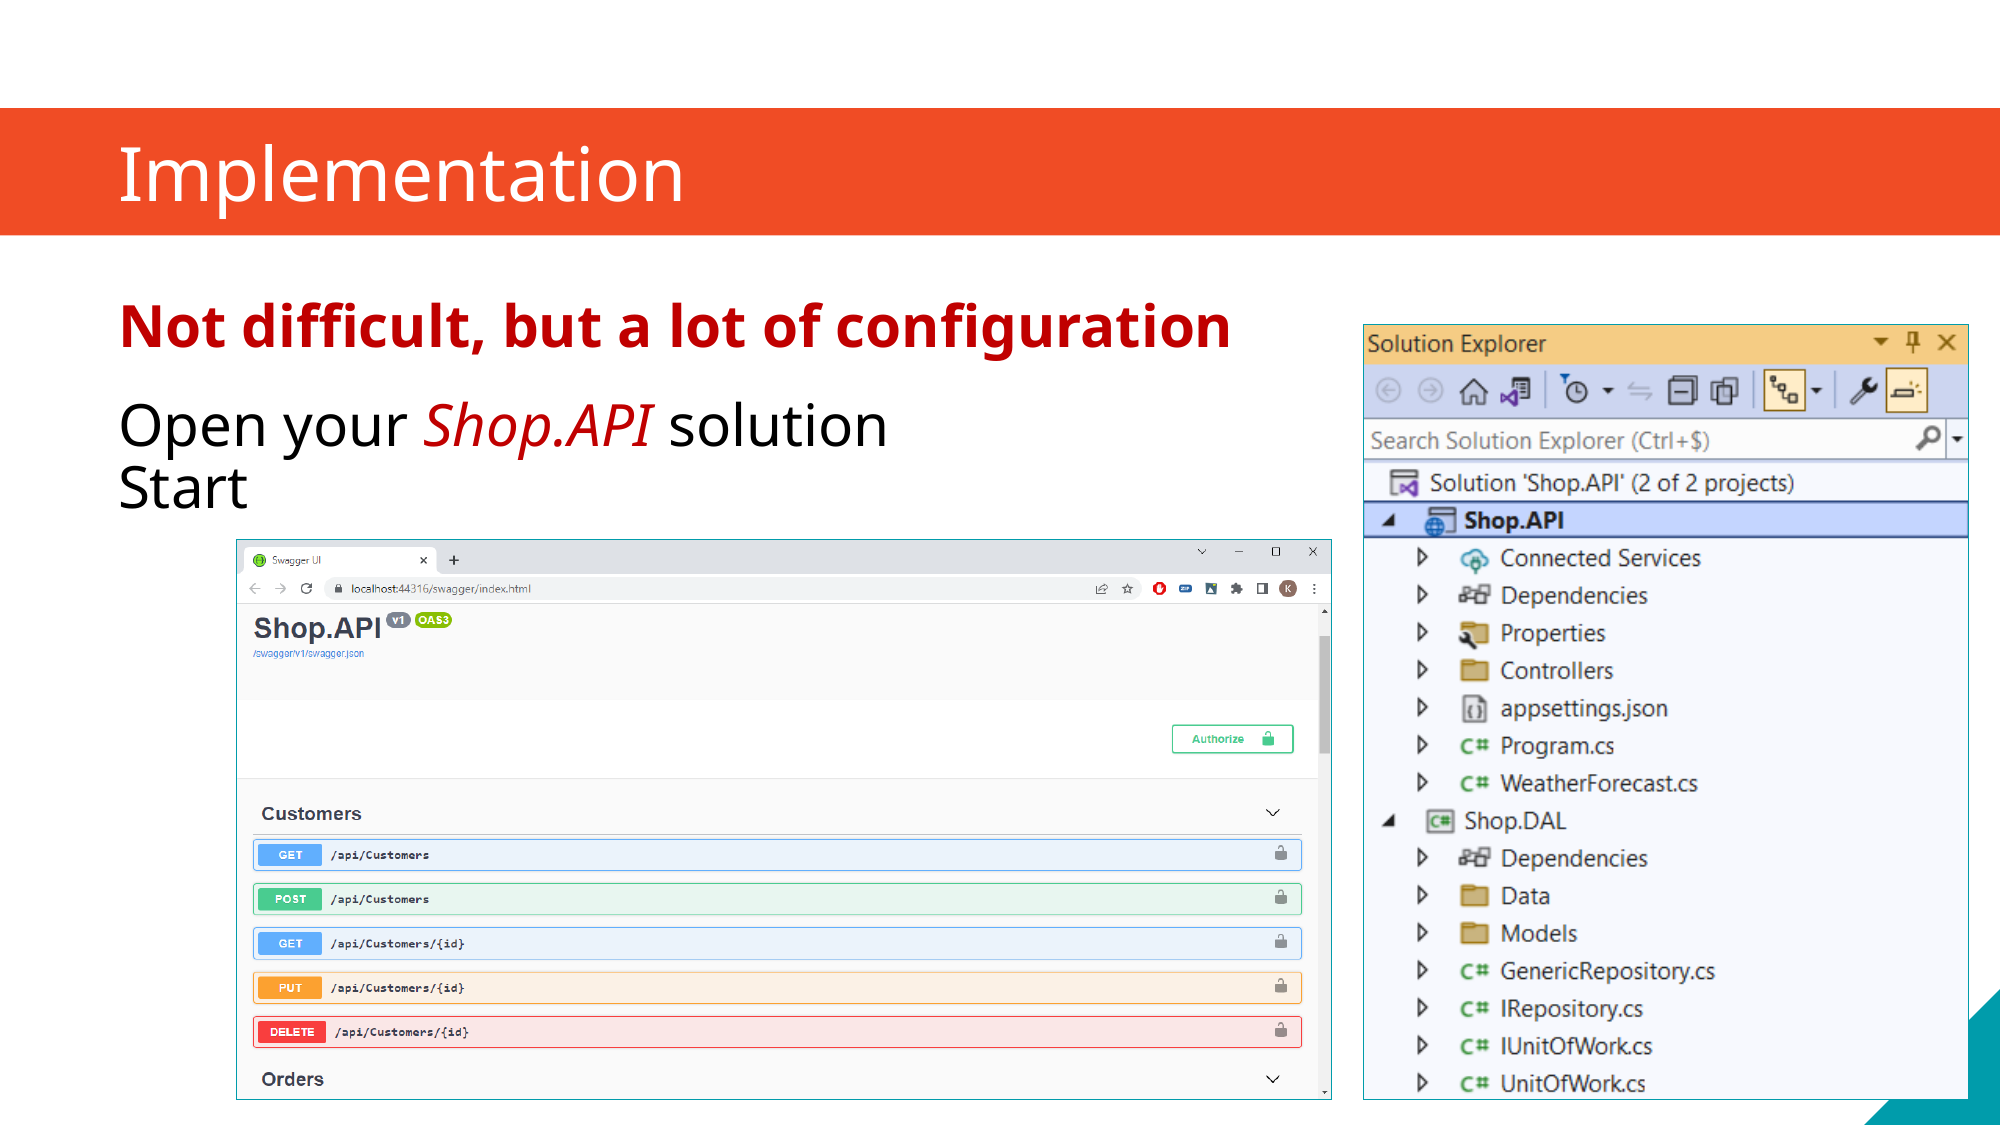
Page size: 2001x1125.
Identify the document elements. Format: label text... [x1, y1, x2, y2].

slide_number 10 [1862, 987, 2000, 1125]
list Not difficult, but a lot of configuration Open your Shop.API solution Start [0, 237, 2000, 1040]
title Implementation [0, 108, 2000, 236]
picture [236, 539, 1332, 1100]
picture [1363, 324, 1969, 1100]
